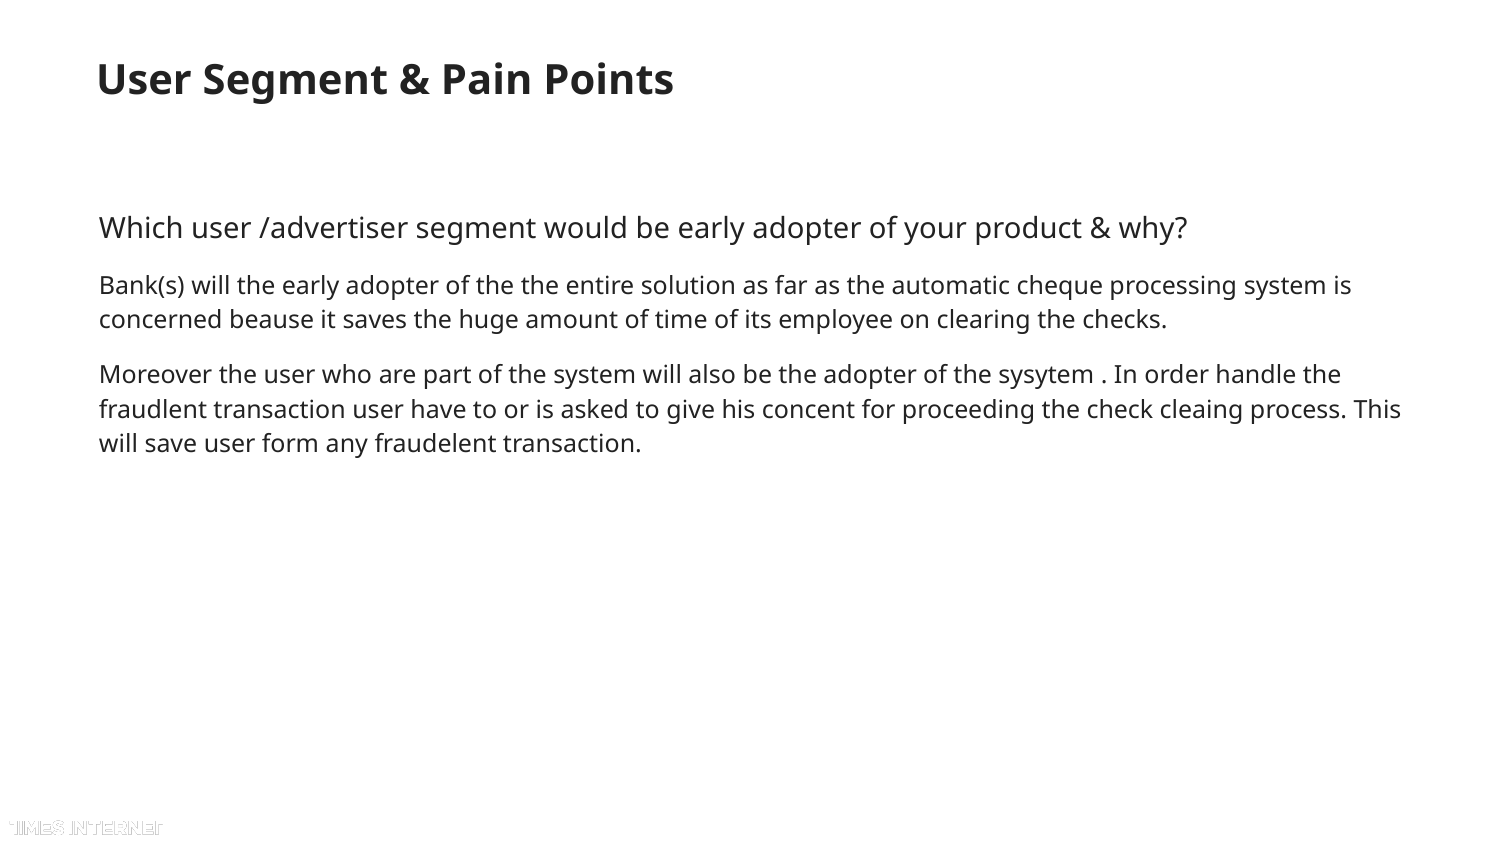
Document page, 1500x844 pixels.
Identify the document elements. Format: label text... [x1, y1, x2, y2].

title User Segment & Pain Points [81, 37, 1440, 133]
text_box Which user /advertiser segment would be early adopter of your product & why? Bank(s) will the early adopter of the the entire solution as far as the automatic cheque processing system is concerned beause it saves the huge amount of time of its employee on clearing the checks. Moreover the user who are part of the system will also be the adopter of the sysytem . In order handle the fraudlent transaction user have to or is asked to give his concent for proceeding the check cleaing process. This will save user form any fraudelent transaction. [84, 188, 1436, 749]
picture [8, 818, 164, 837]
